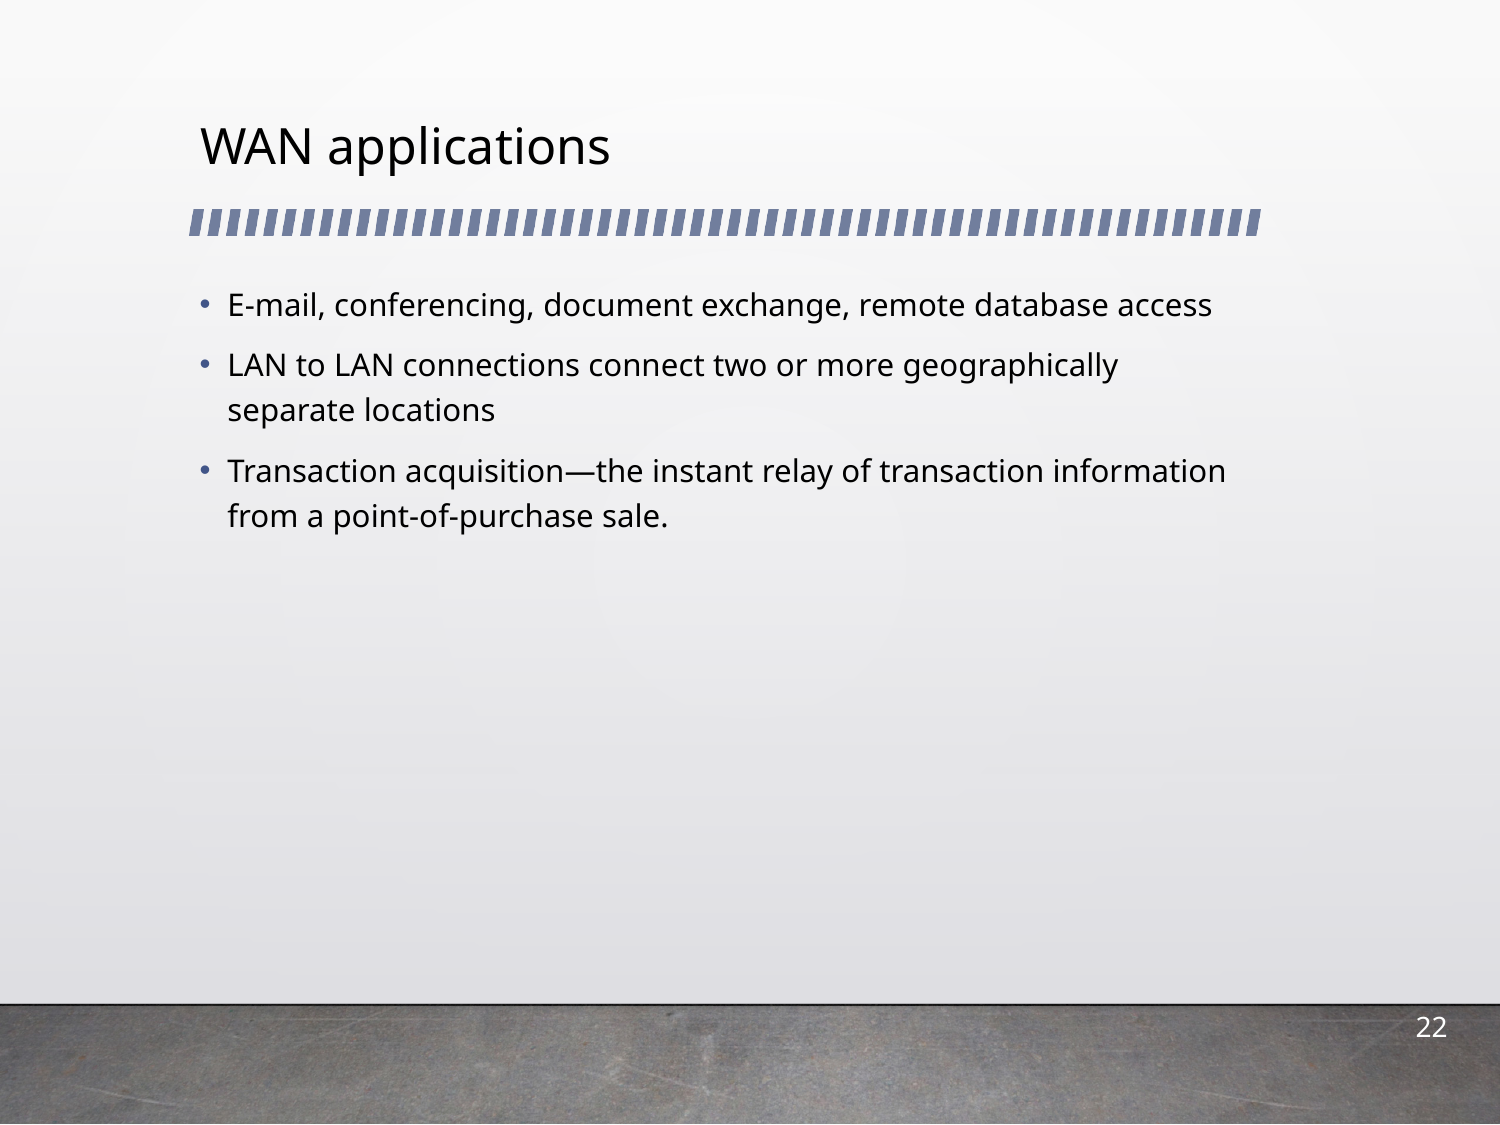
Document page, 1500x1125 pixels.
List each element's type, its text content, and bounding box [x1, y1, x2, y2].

list E-mail, conferencing, document exchange, remote database access LAN to LAN connections connect two or more geographically separate locations Transaction acquisition—the instant relay of transaction information from a point-of-purchase sale. [184, 270, 1263, 915]
title WAN applications [185, 62, 1264, 235]
picture [0, 1004, 1500, 1124]
